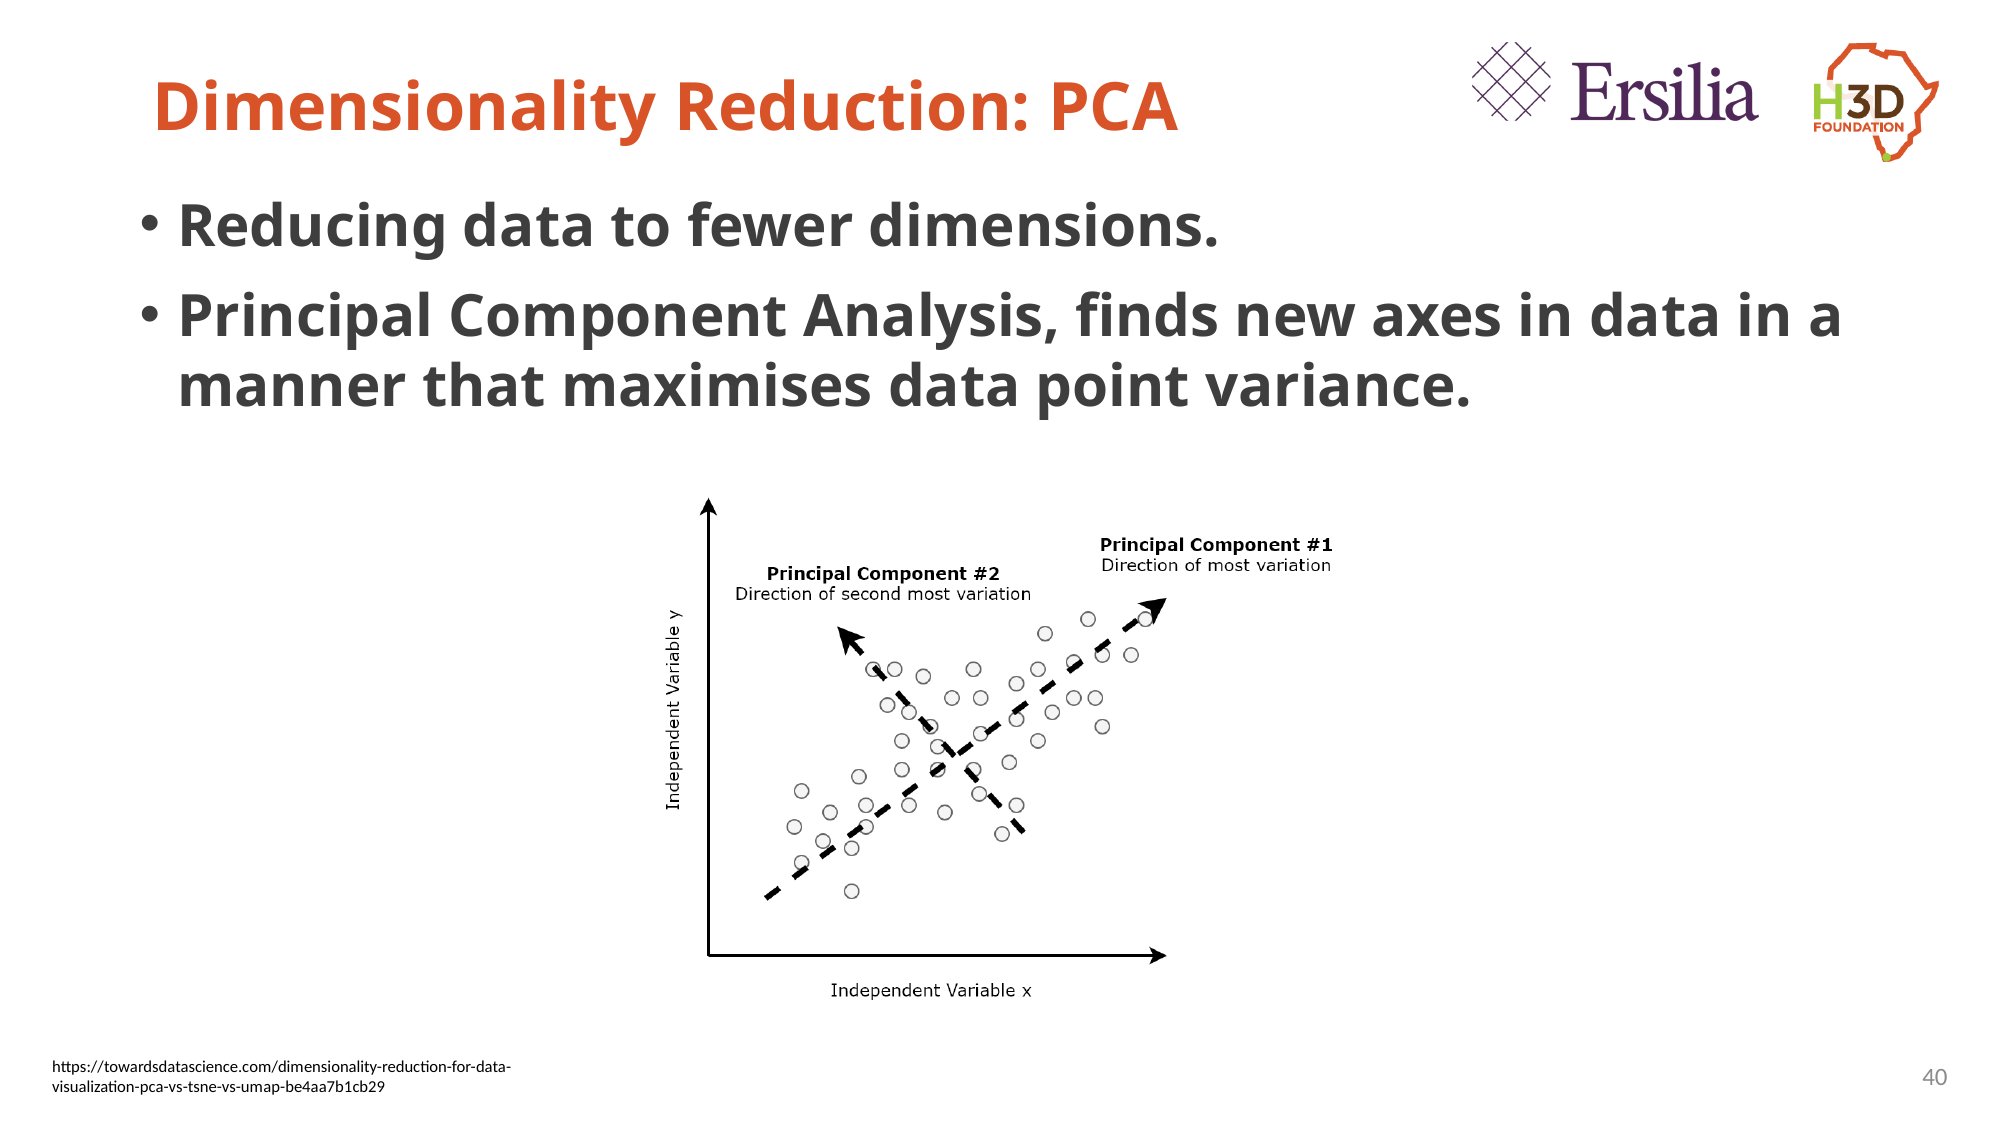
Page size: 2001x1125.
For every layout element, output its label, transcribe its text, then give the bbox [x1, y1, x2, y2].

text_box https://towardsdatascience.com/dimensionality-reduction-for-data-visualization-pca-vs-tsne-vs-umap-be4aa7b1cb29 [37, 1048, 543, 1103]
list Reducing data to fewer dimensions. Principal Component Analysis, finds new axes in data in a manner that maximises data point variance. [124, 180, 1963, 1046]
slide_number 40 [1890, 1046, 1963, 1106]
picture [655, 485, 1345, 1014]
title Dimensionality Reduction: PCA [137, 59, 1258, 159]
picture [1472, 42, 1759, 121]
